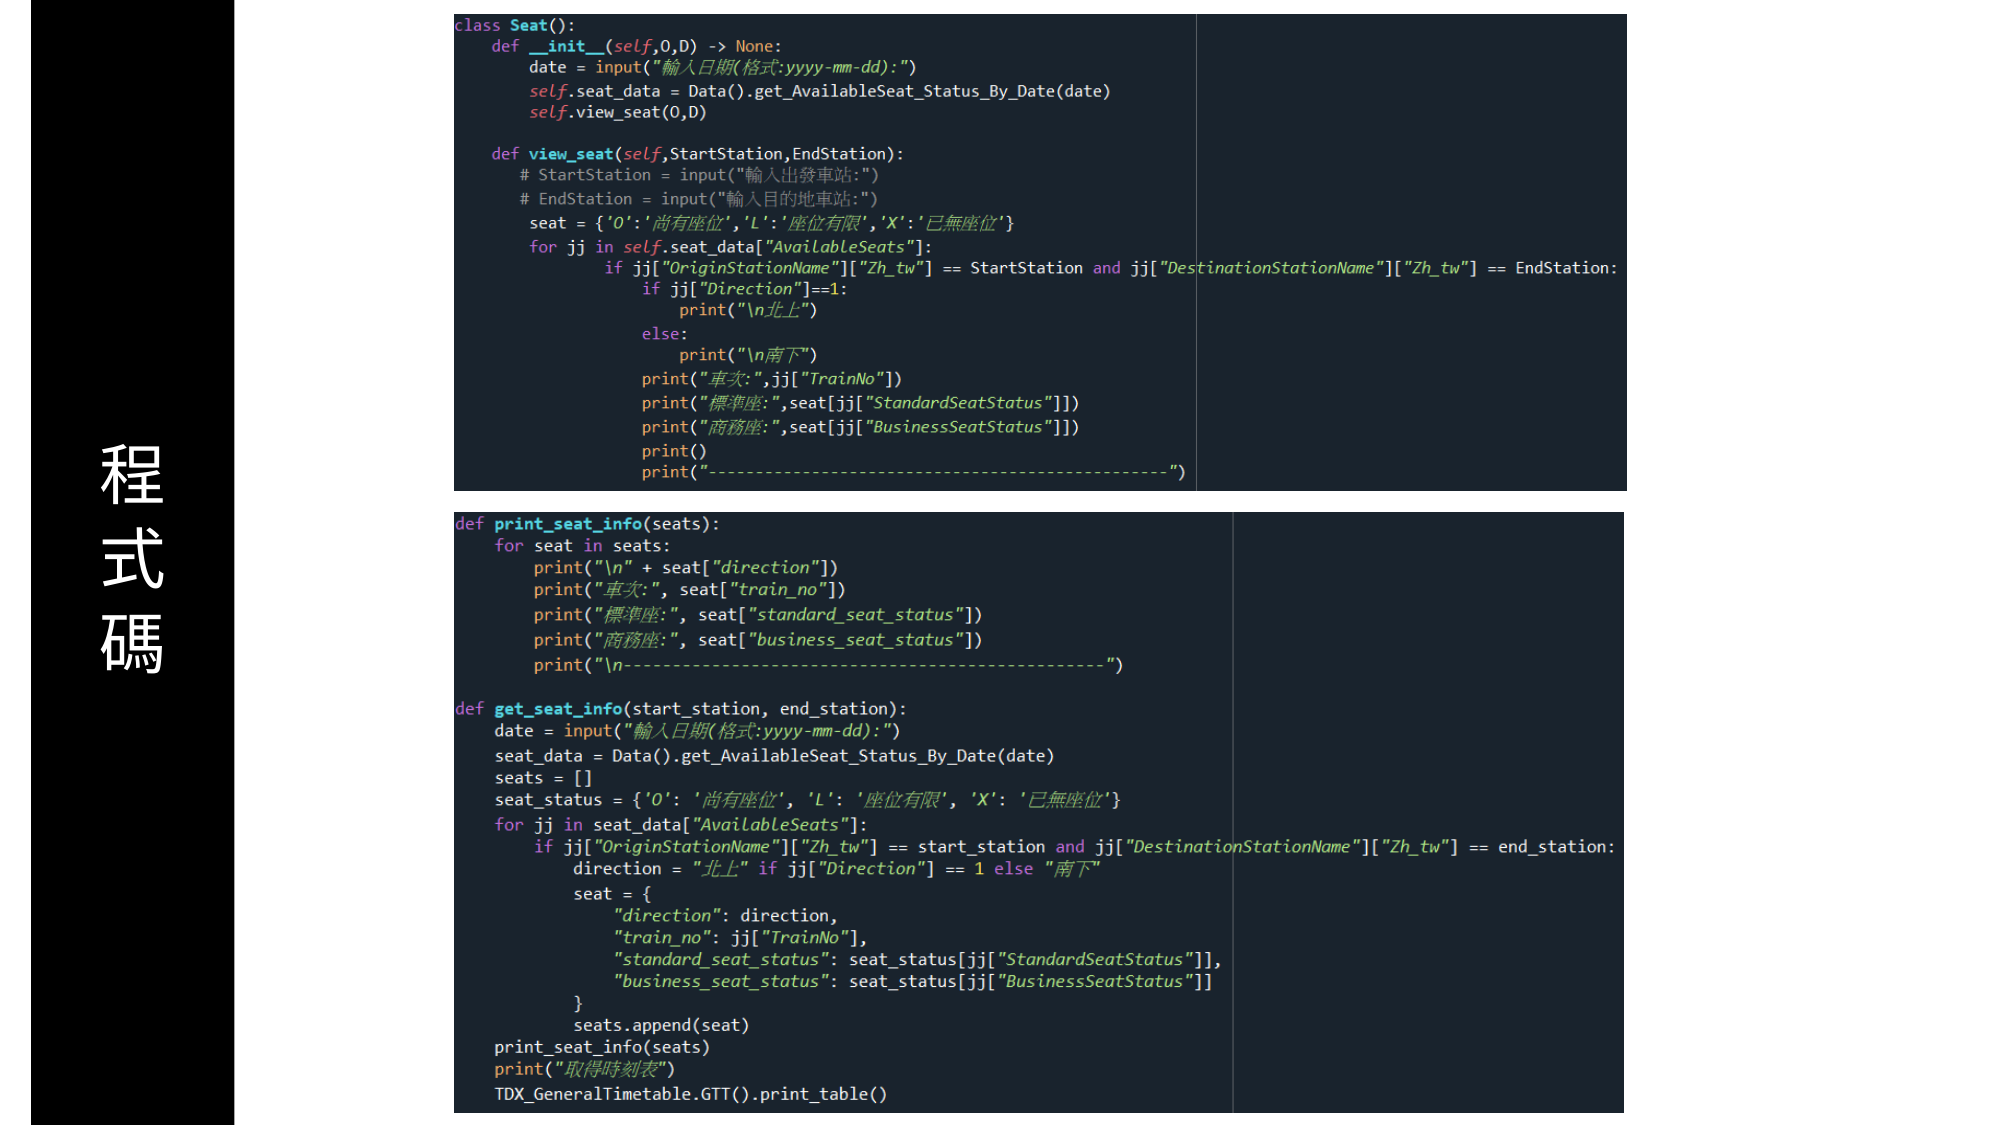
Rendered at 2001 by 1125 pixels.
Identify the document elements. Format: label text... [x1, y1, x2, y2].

picture [454, 512, 1624, 1113]
text_box 程 式 碼 [31, 0, 235, 1125]
picture [454, 14, 1627, 491]
